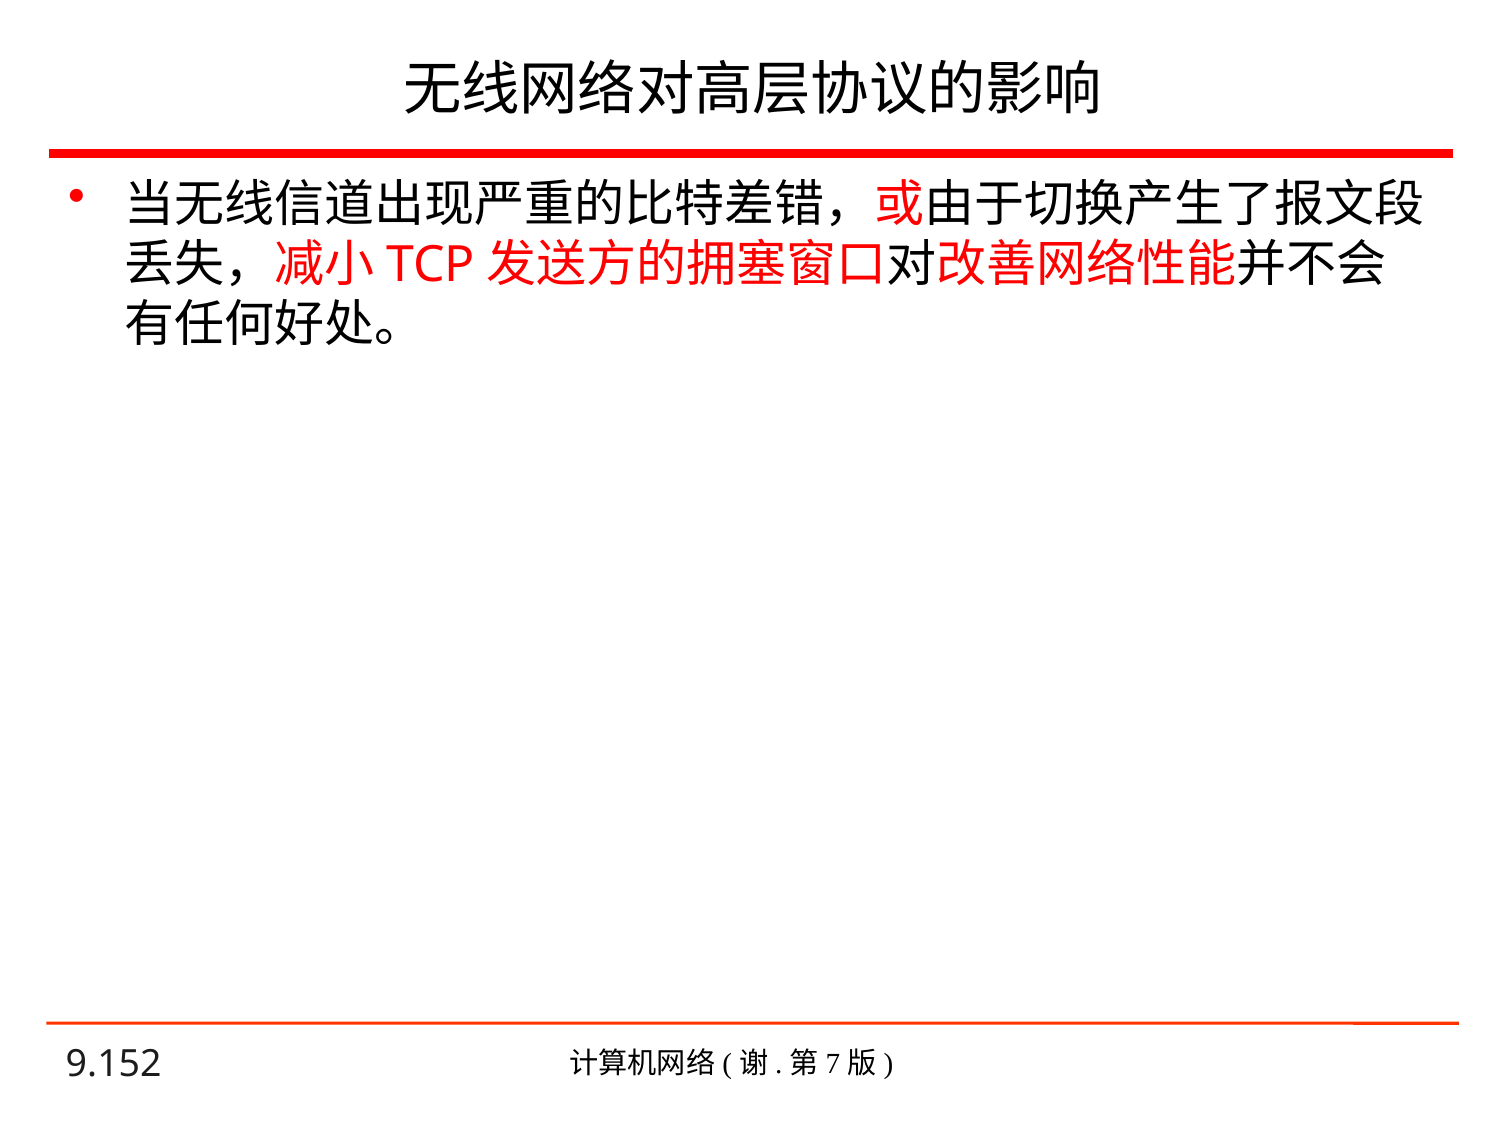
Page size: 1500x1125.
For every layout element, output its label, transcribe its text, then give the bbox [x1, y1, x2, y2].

list 当无线信道出现严重的比特差错，或由于切换产生了报文段丢失，减小TCP发送方的拥塞窗口对改善网络性能并不会有任何好处。 [52, 163, 1448, 1009]
title 无线网络对高层协议的影响 [58, 30, 1448, 141]
